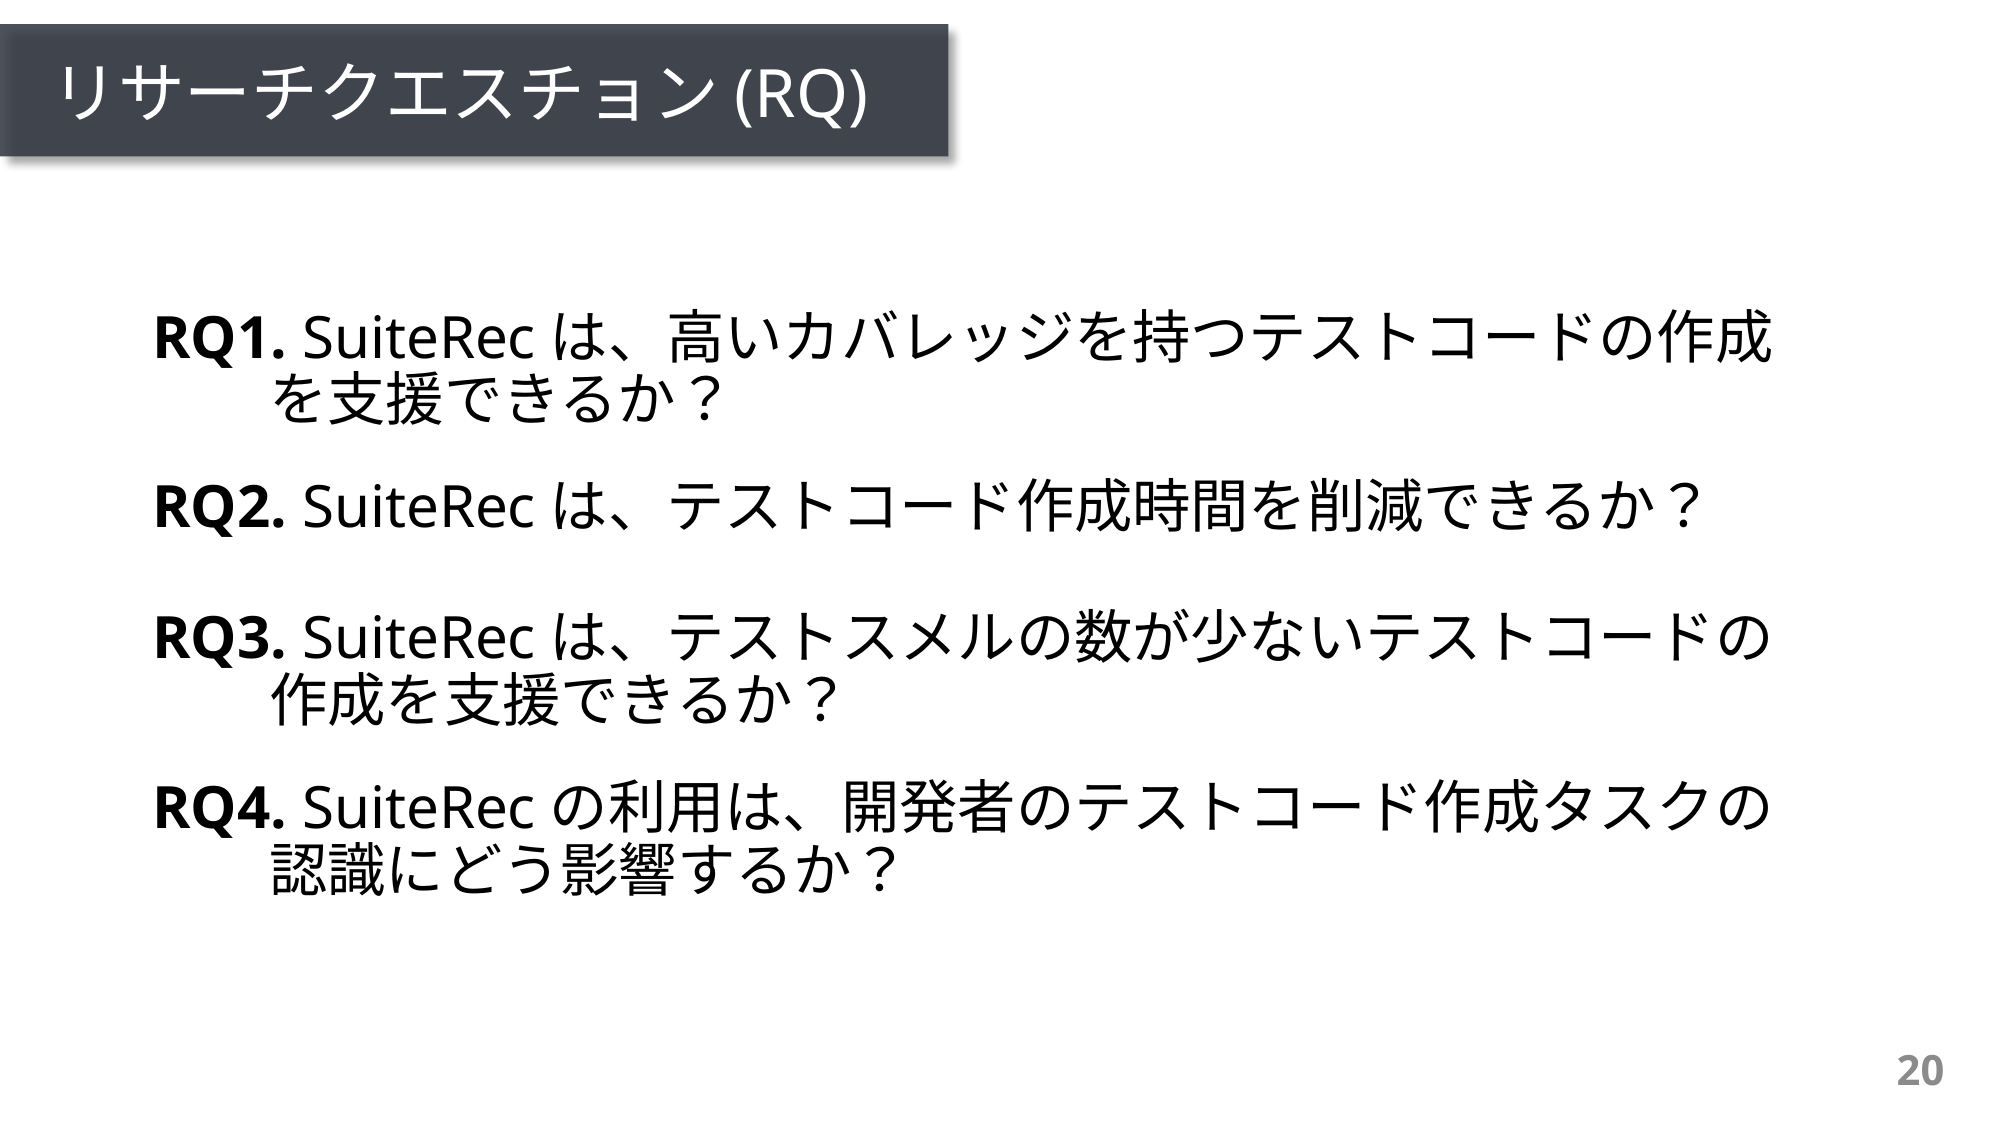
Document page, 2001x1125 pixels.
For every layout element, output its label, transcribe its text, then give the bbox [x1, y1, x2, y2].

title リサーチクエスチョン(RQ) [36, 36, 957, 156]
list RQ1. SuiteRecは、高いカバレッジを持つテストコードの作成 を支援できるか？ RQ2. SuiteRecは、テストコード作成時間を削減できるか？ RQ3. SuiteRecは、テストスメルの数が少ないテストコードの 作成を支援できるか？ RQ4. SuiteRecの利用は、開発者のテストコード作成タスクの 認識にどう影響するか？ [137, 300, 1878, 943]
